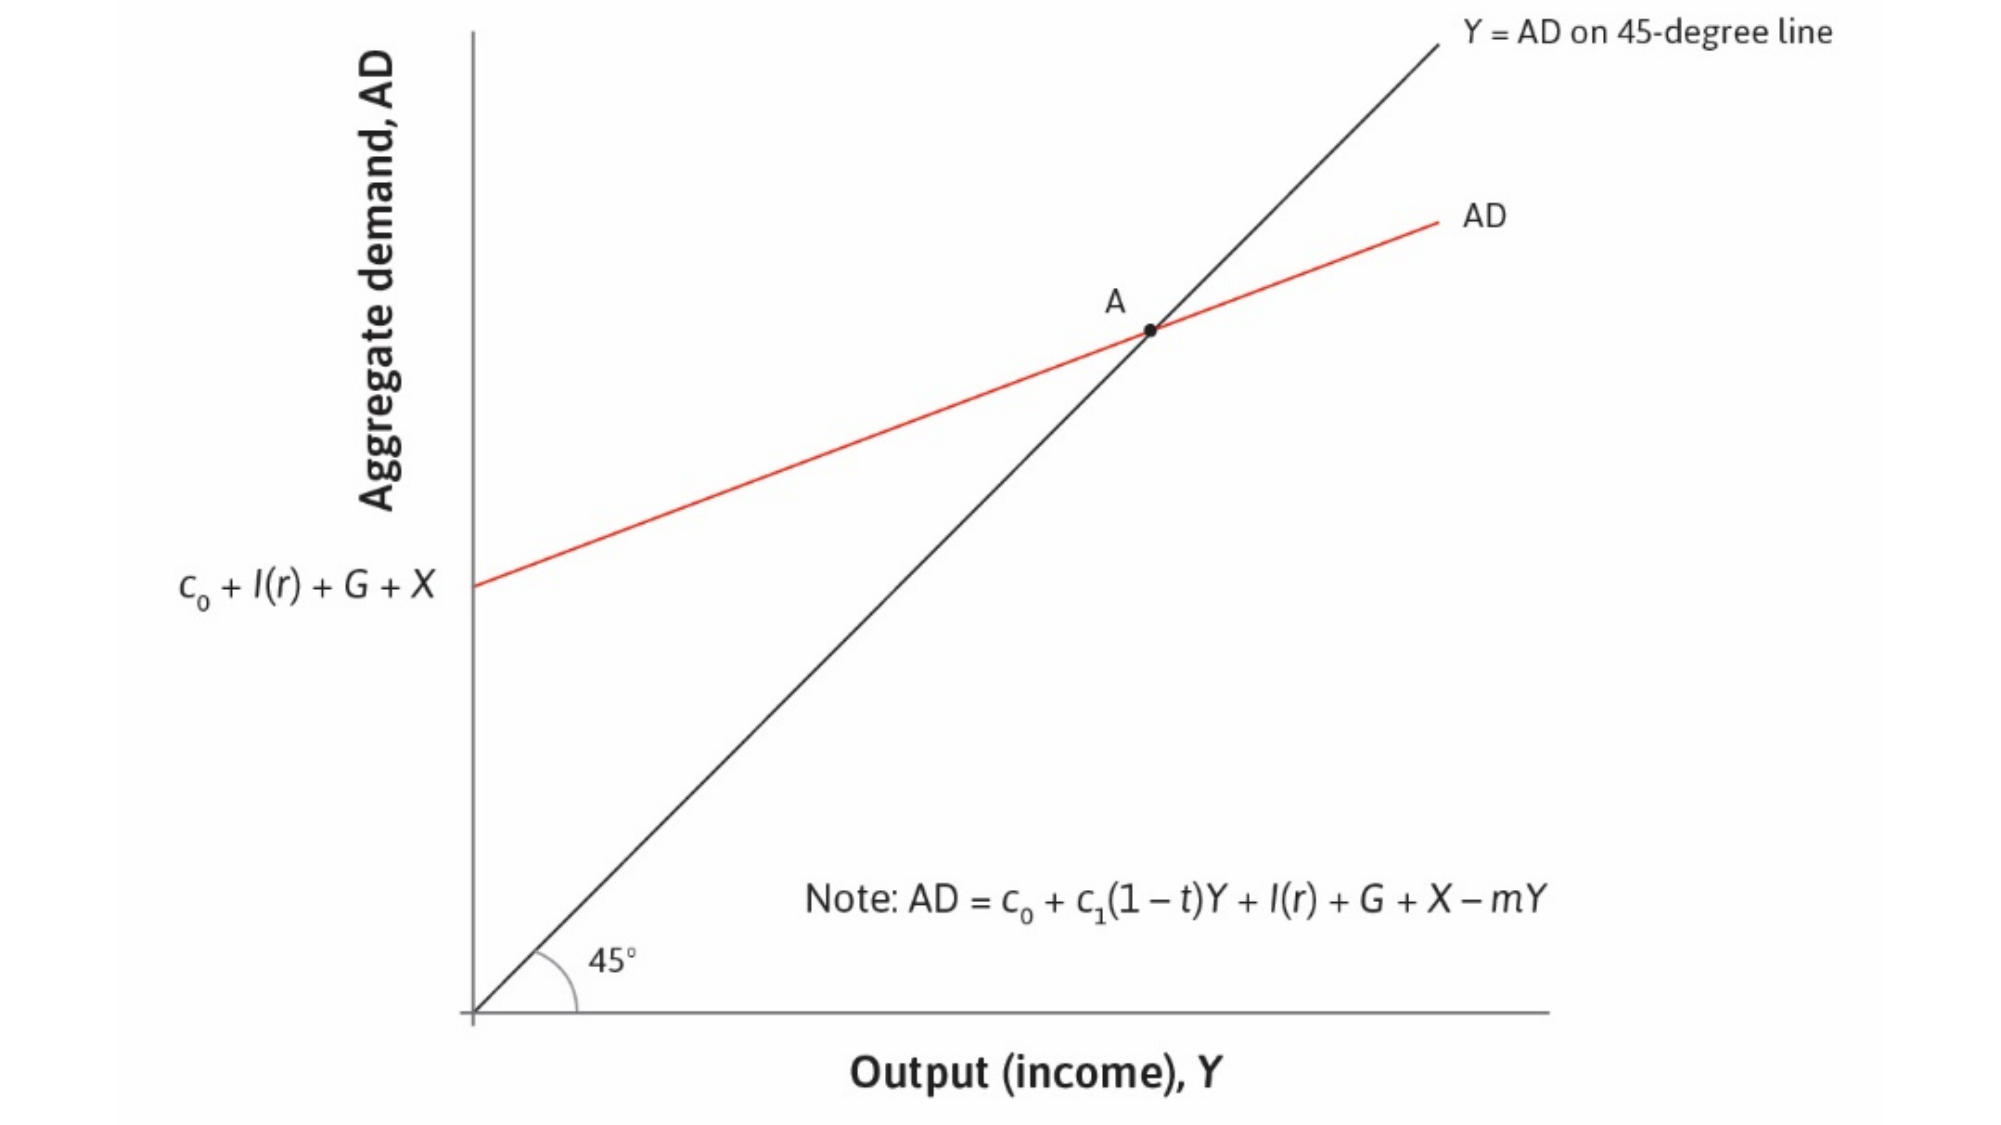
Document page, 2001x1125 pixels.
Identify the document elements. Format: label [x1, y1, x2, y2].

picture [116, 0, 1884, 1125]
